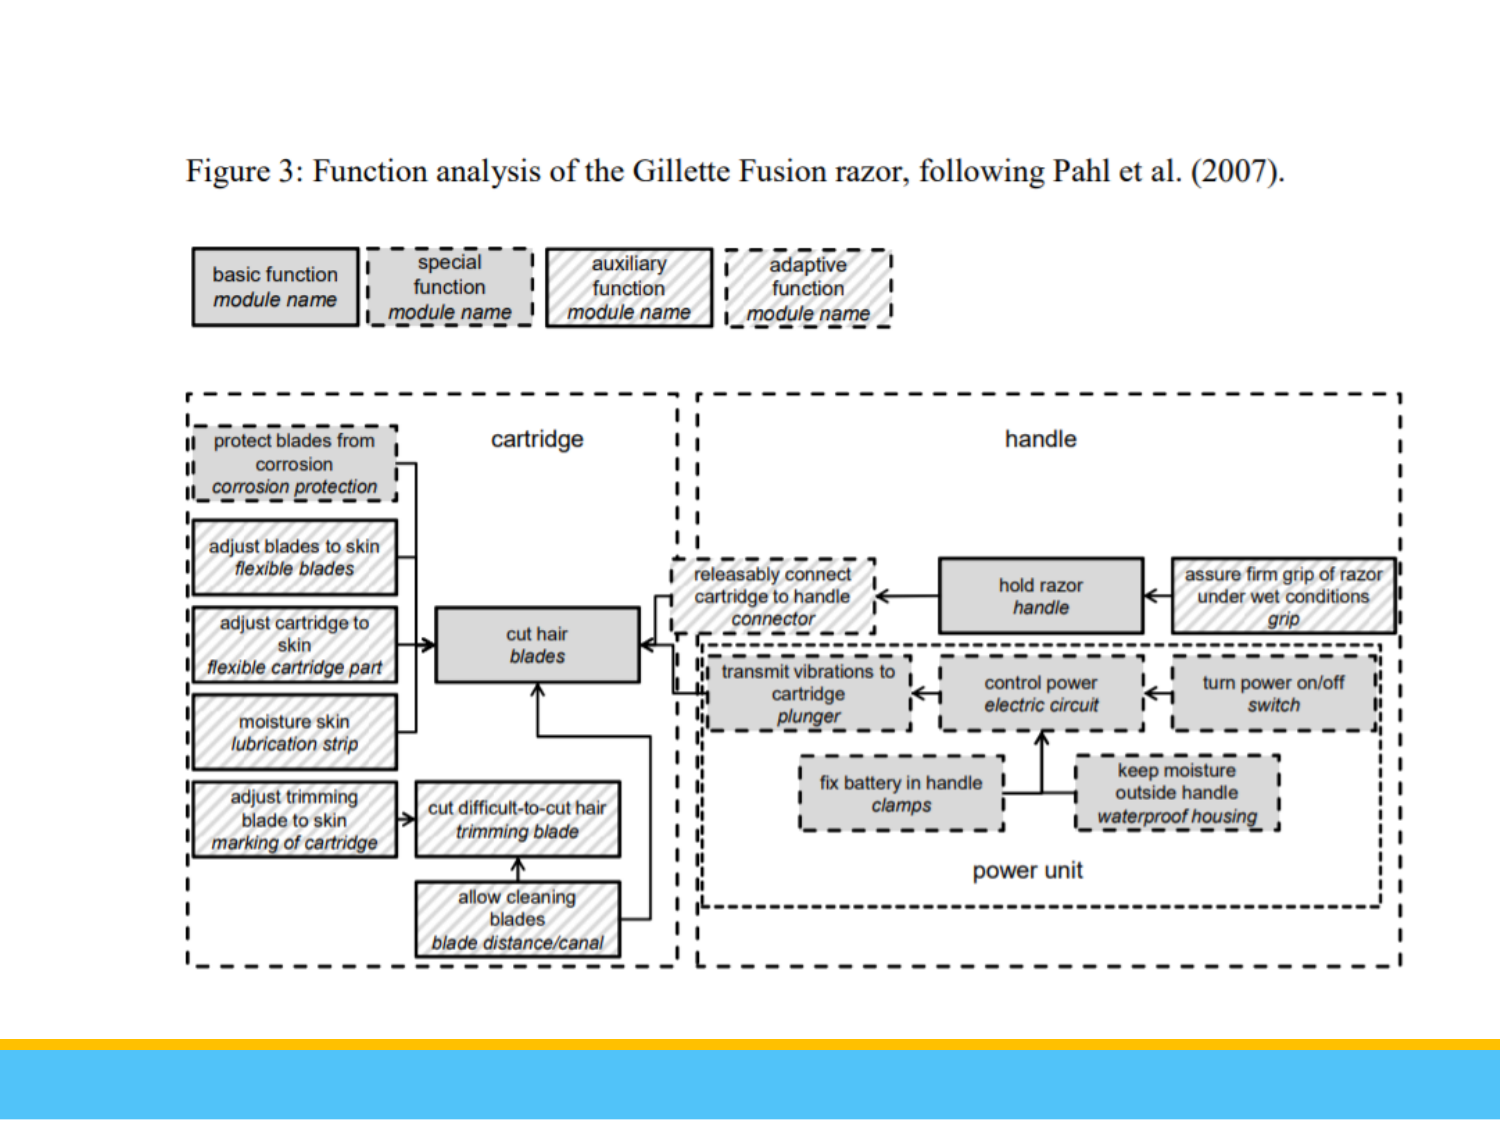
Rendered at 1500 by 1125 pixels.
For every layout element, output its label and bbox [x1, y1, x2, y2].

picture [0, 112, 1500, 1032]
